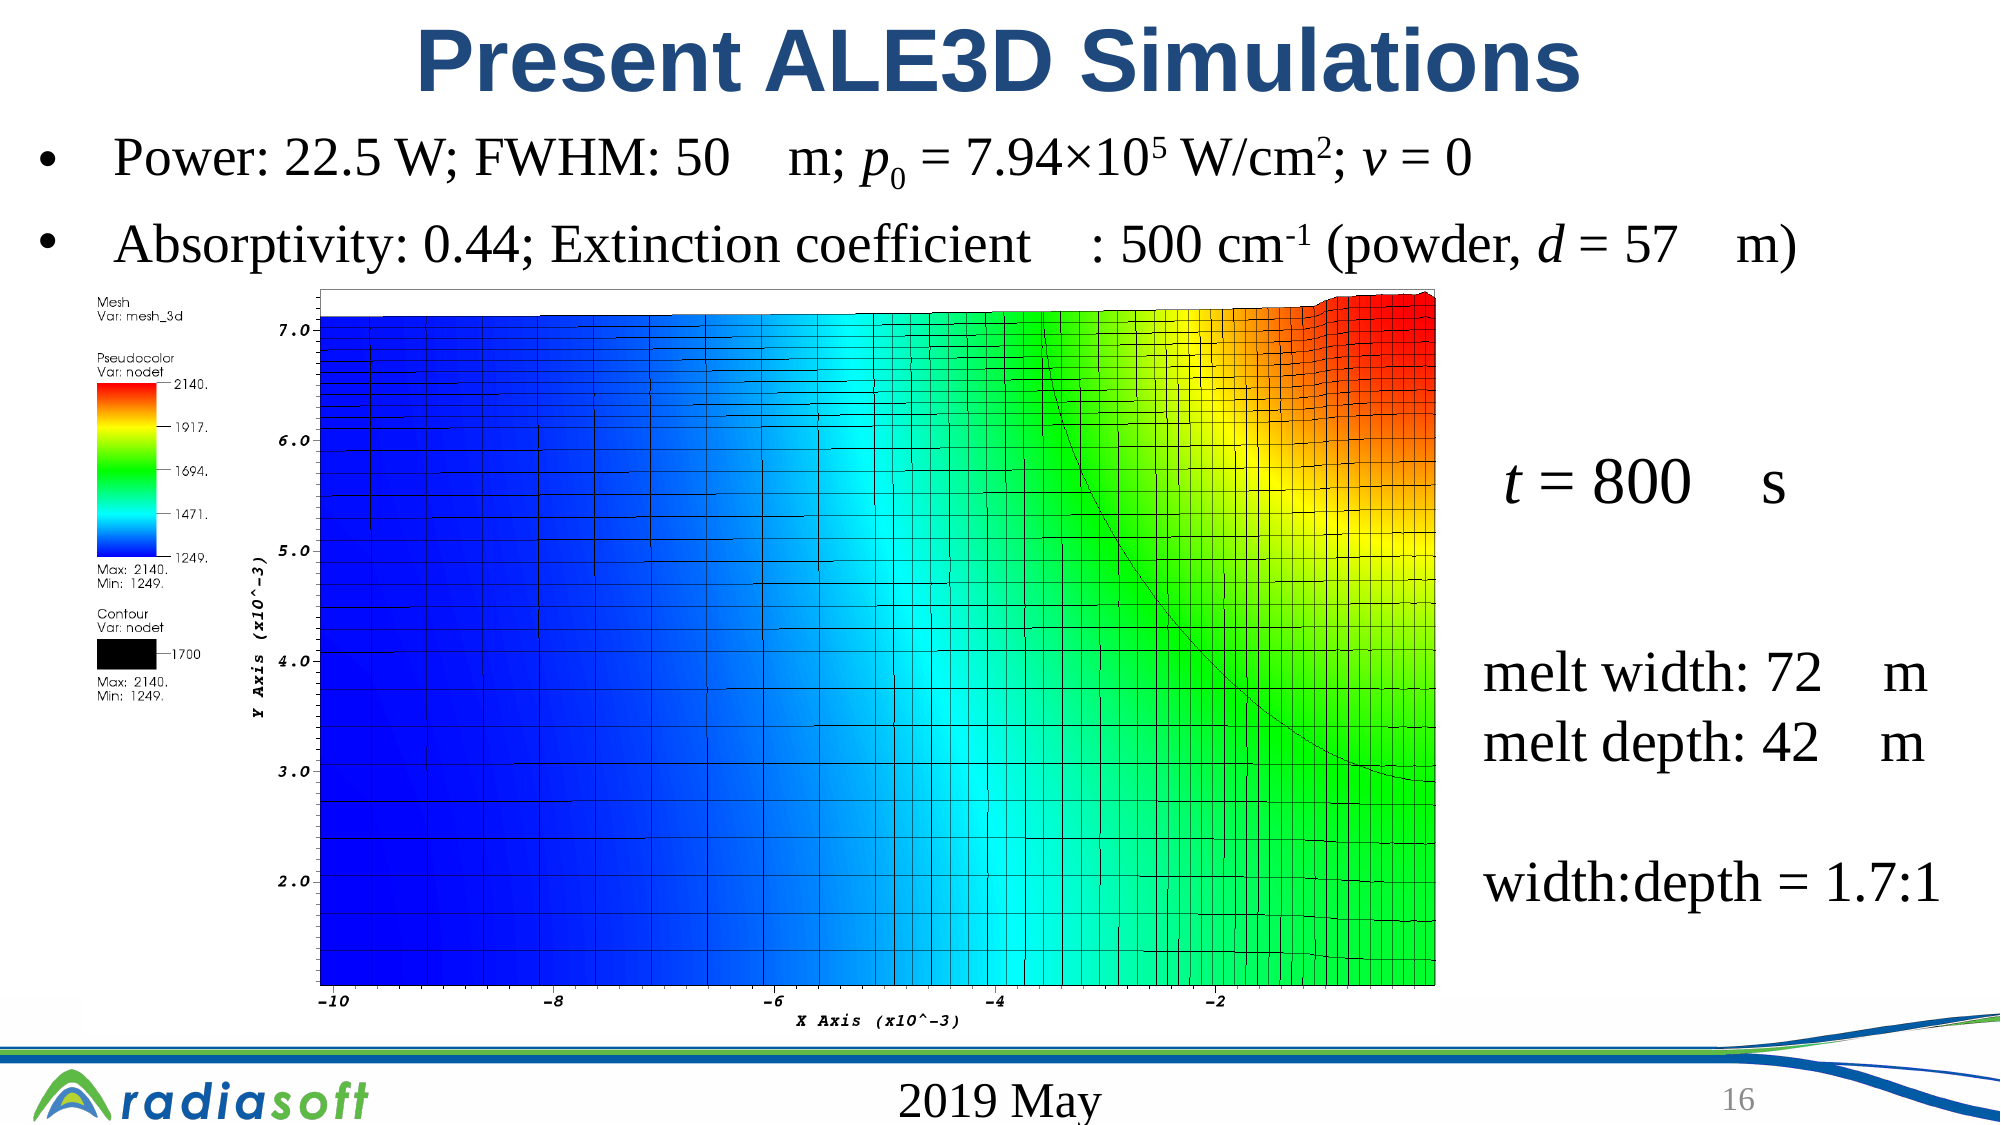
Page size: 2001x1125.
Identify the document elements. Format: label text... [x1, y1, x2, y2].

text_box melt width: 72 𝜇m melt depth: 42 𝜇m width:depth = 1.7:1 [1469, 625, 1959, 1001]
list Power: 22.5 W; FWHM: 50 𝜇m; p0 = 7.94×105 W/cm2; v = 0 Absorptivity: 0.44; Extinction coefficient 𝛽: 500 cm-1 (powder, d = 57 𝜇m) [23, 112, 1977, 334]
slide_number 16 [1678, 1067, 1771, 1125]
text_box t = 800 𝜇s [1488, 429, 1822, 524]
picture [0, 283, 2000, 1125]
title Present ALE3D Simulations [0, 0, 2000, 113]
